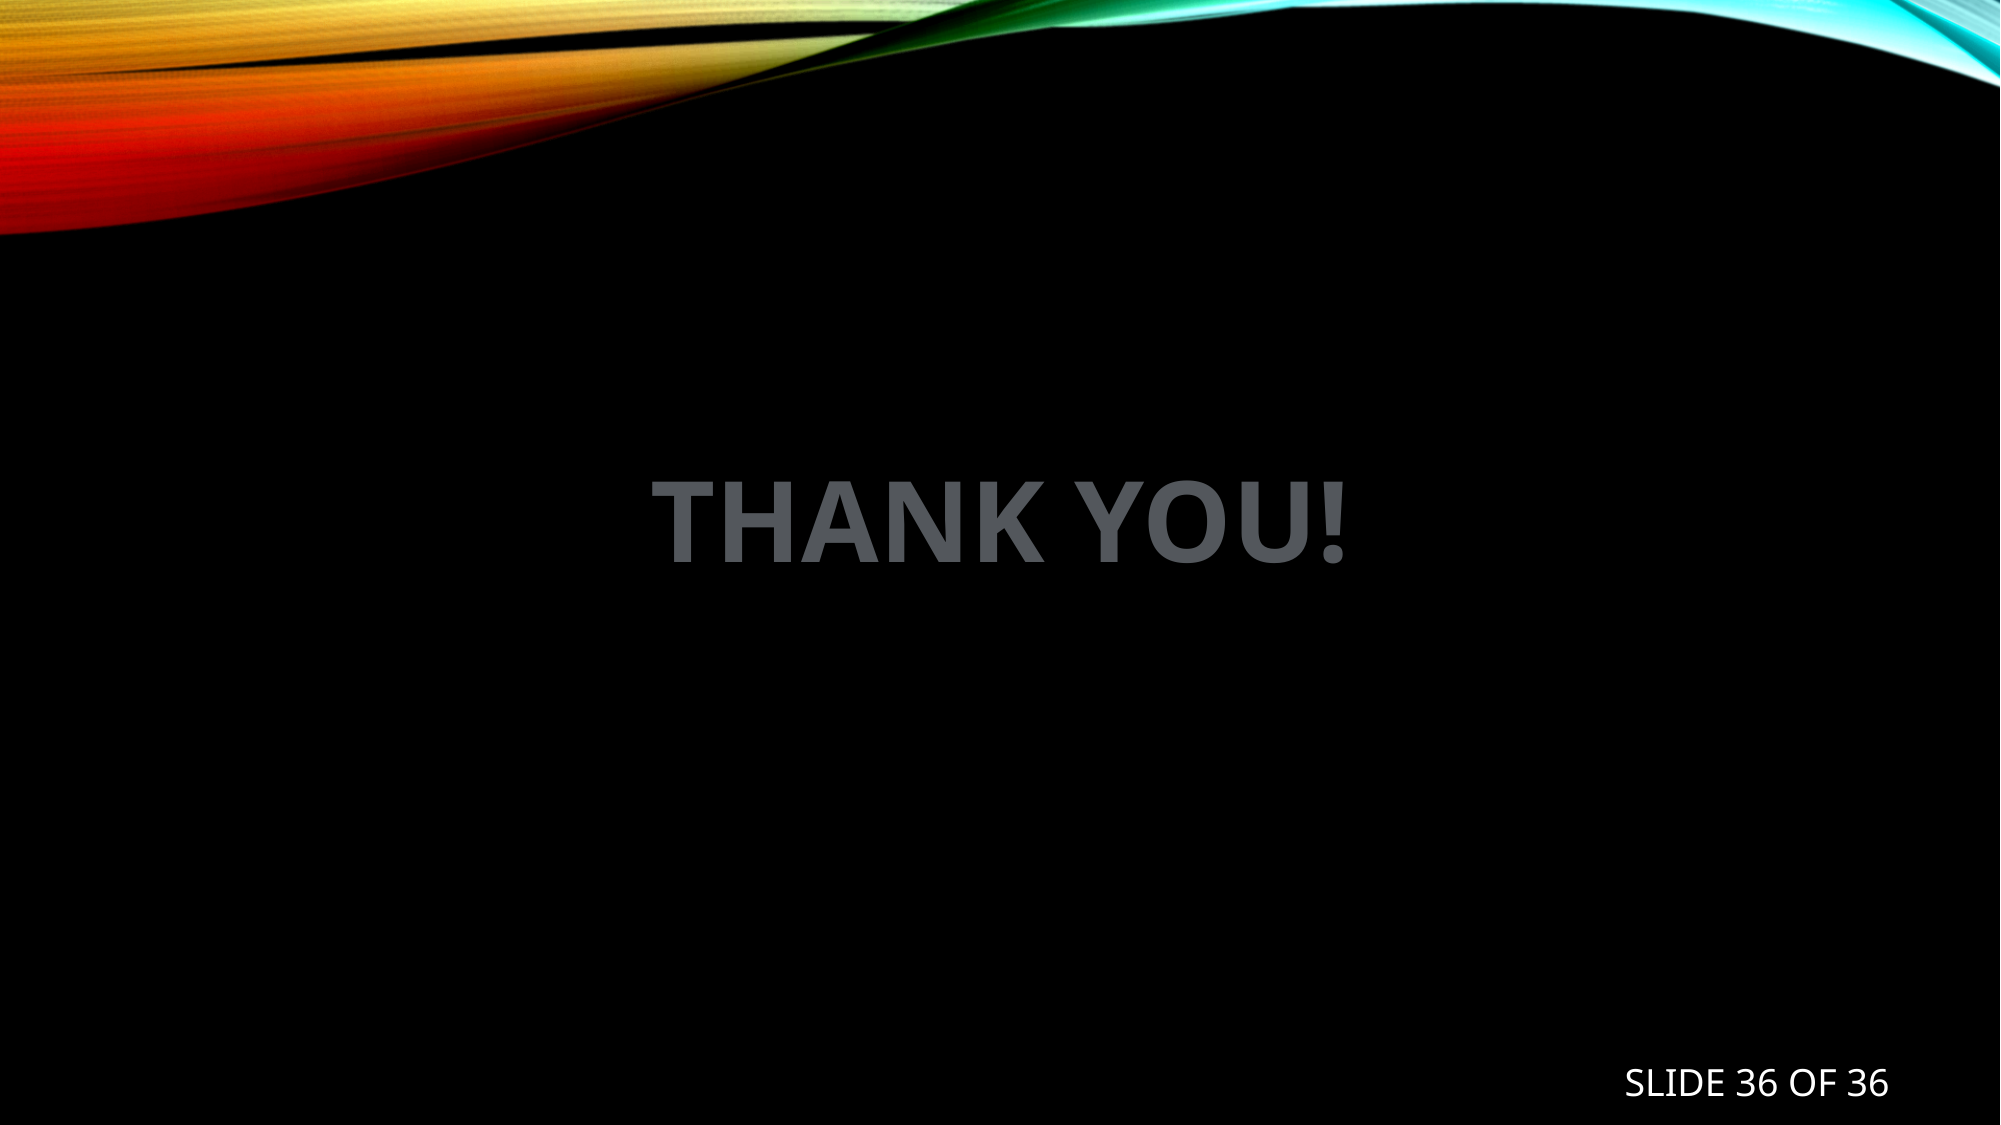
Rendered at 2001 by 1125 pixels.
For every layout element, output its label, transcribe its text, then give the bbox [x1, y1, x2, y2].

picture [0, 0, 2000, 237]
text_box SLIDE 36 OF 36 [1609, 1051, 1916, 1112]
text_box THANK YOU! [631, 442, 1369, 592]
